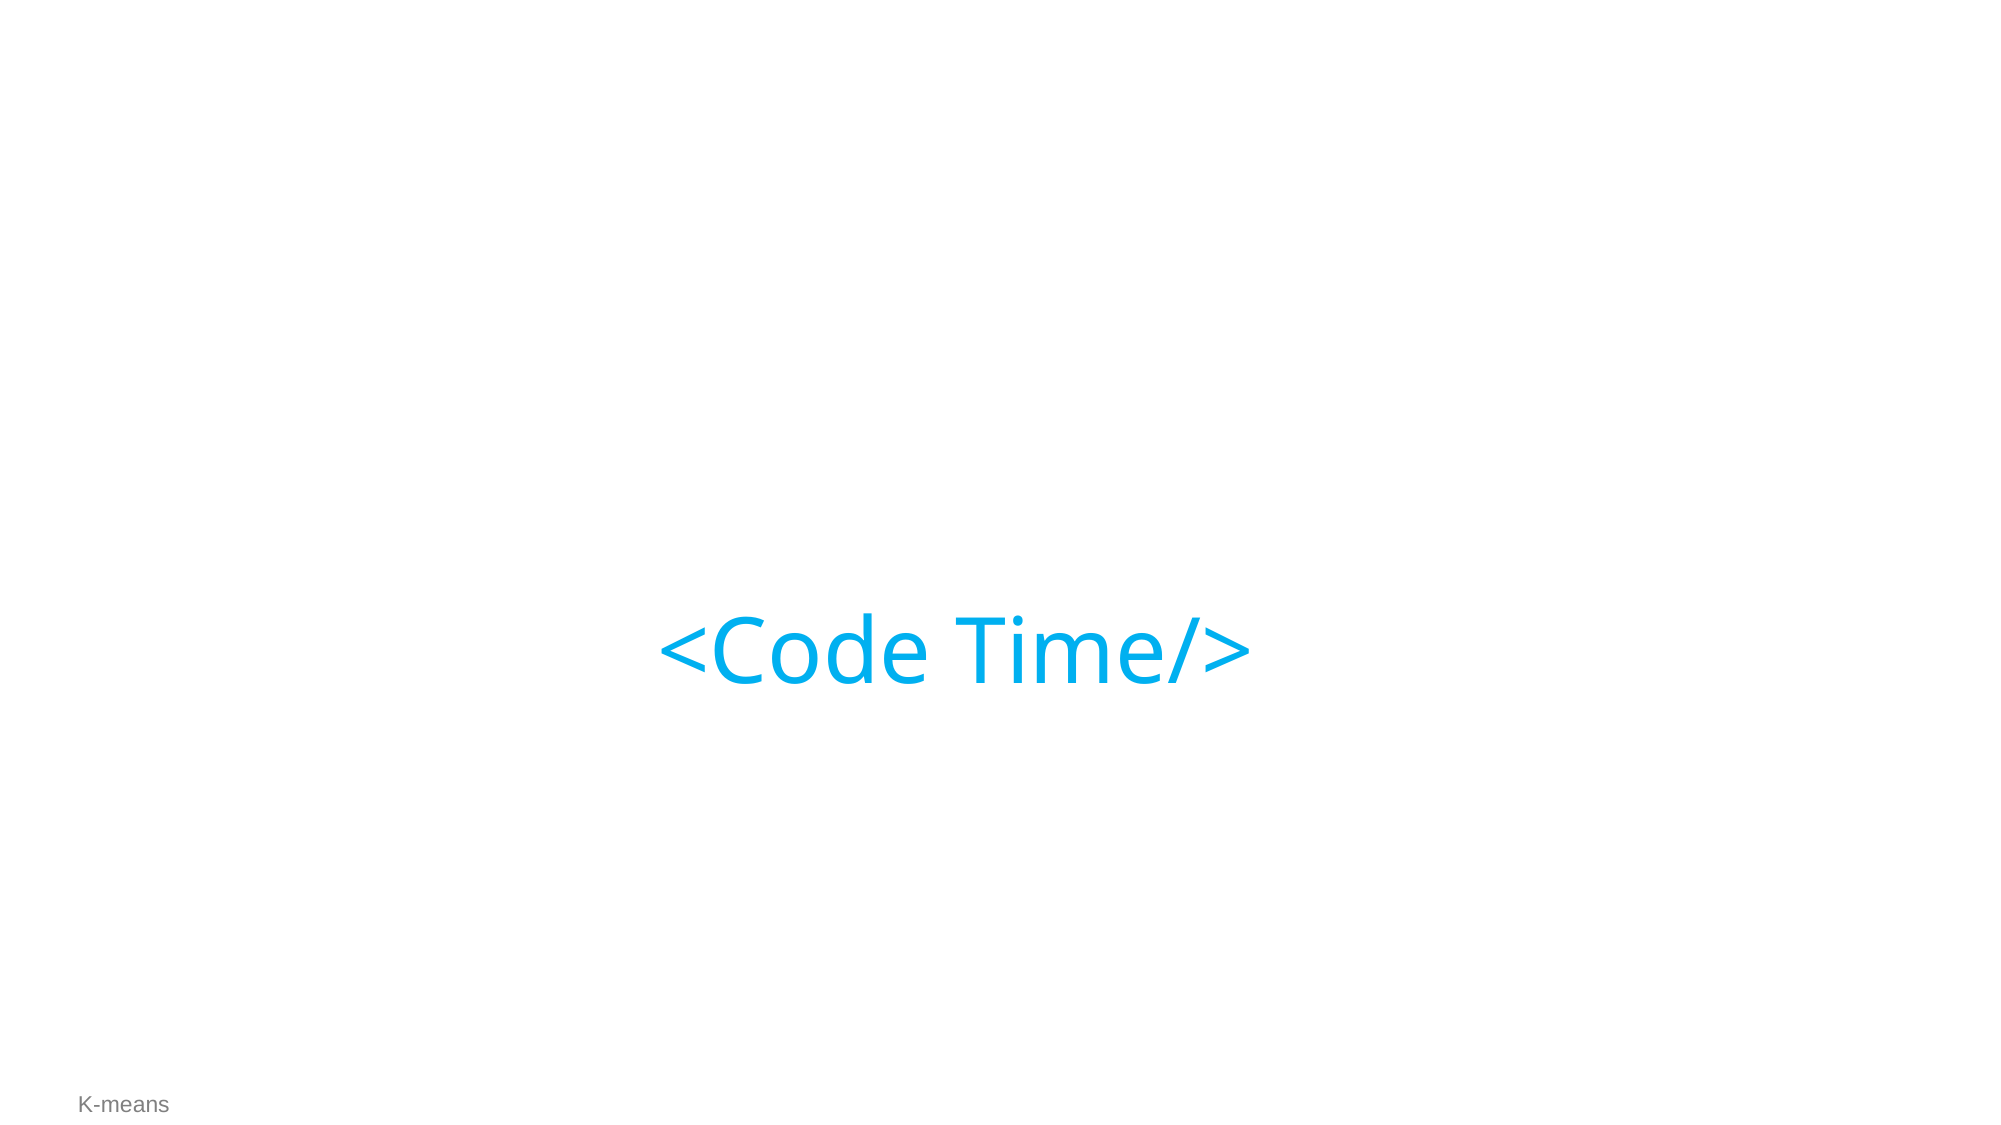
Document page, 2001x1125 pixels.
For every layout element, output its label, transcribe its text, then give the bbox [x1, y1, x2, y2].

text_box K-means [63, 1082, 404, 1125]
text_box <Code Time/> [129, 584, 1783, 709]
